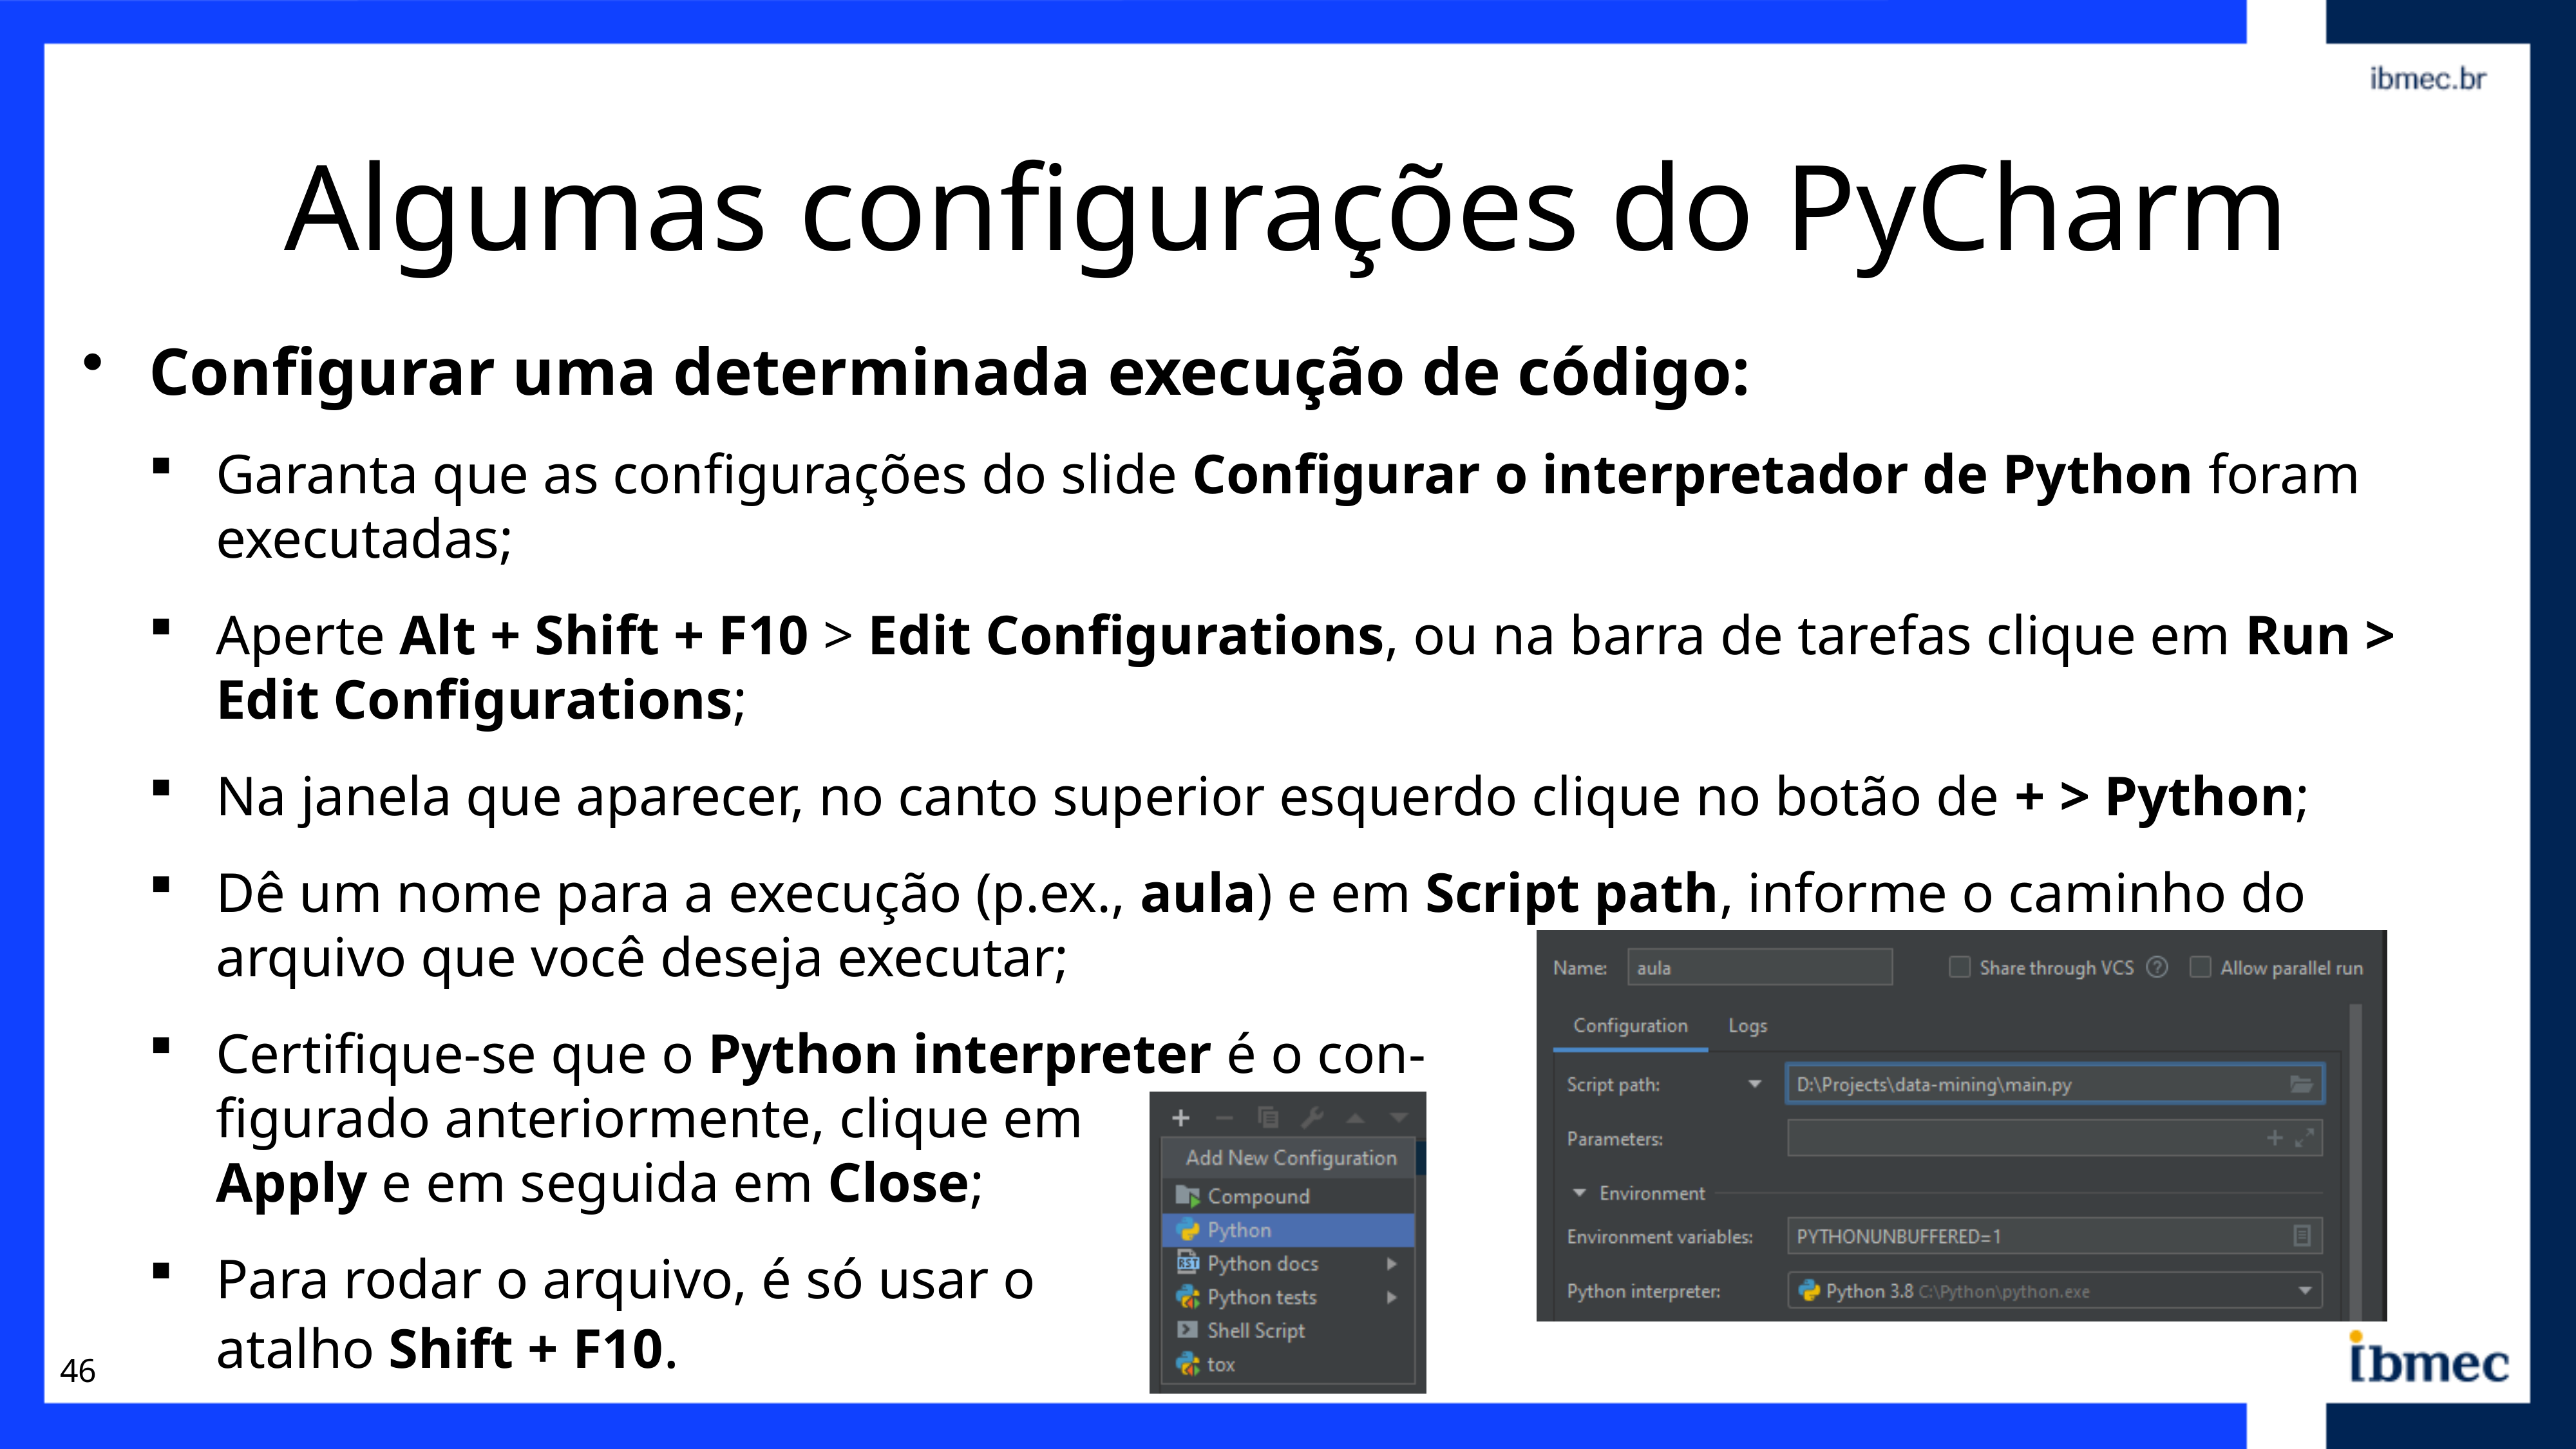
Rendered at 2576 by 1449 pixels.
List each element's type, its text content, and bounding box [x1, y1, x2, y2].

title Algumas configurações do PyCharm [76, 104, 2498, 303]
slide_number 46 [54, 1344, 103, 1449]
picture [0, 0, 2576, 1449]
list Configurar uma determinada execução de código: Garanta que as configurações do slide Configurar o interpretador de Python foram executadas; Aperte Alt + Shift + F10 > Edit Configurations, ou na barra de tarefas clique em Run > Edit Configurations; Na janela que aparecer, no canto superior esquerdo clique no botão de + > Python; Dê um nome para a execução (p.ex., aula) e em Script path, informe o caminho do arquivo que você deseja executar; Certifique-se que o Python interpreter é o con- figurado anteriormente, clique em Apply e em seguida em Close; Para rodar o arquivo, é só usar o atalho Shift + F10. [76, 325, 2498, 1327]
